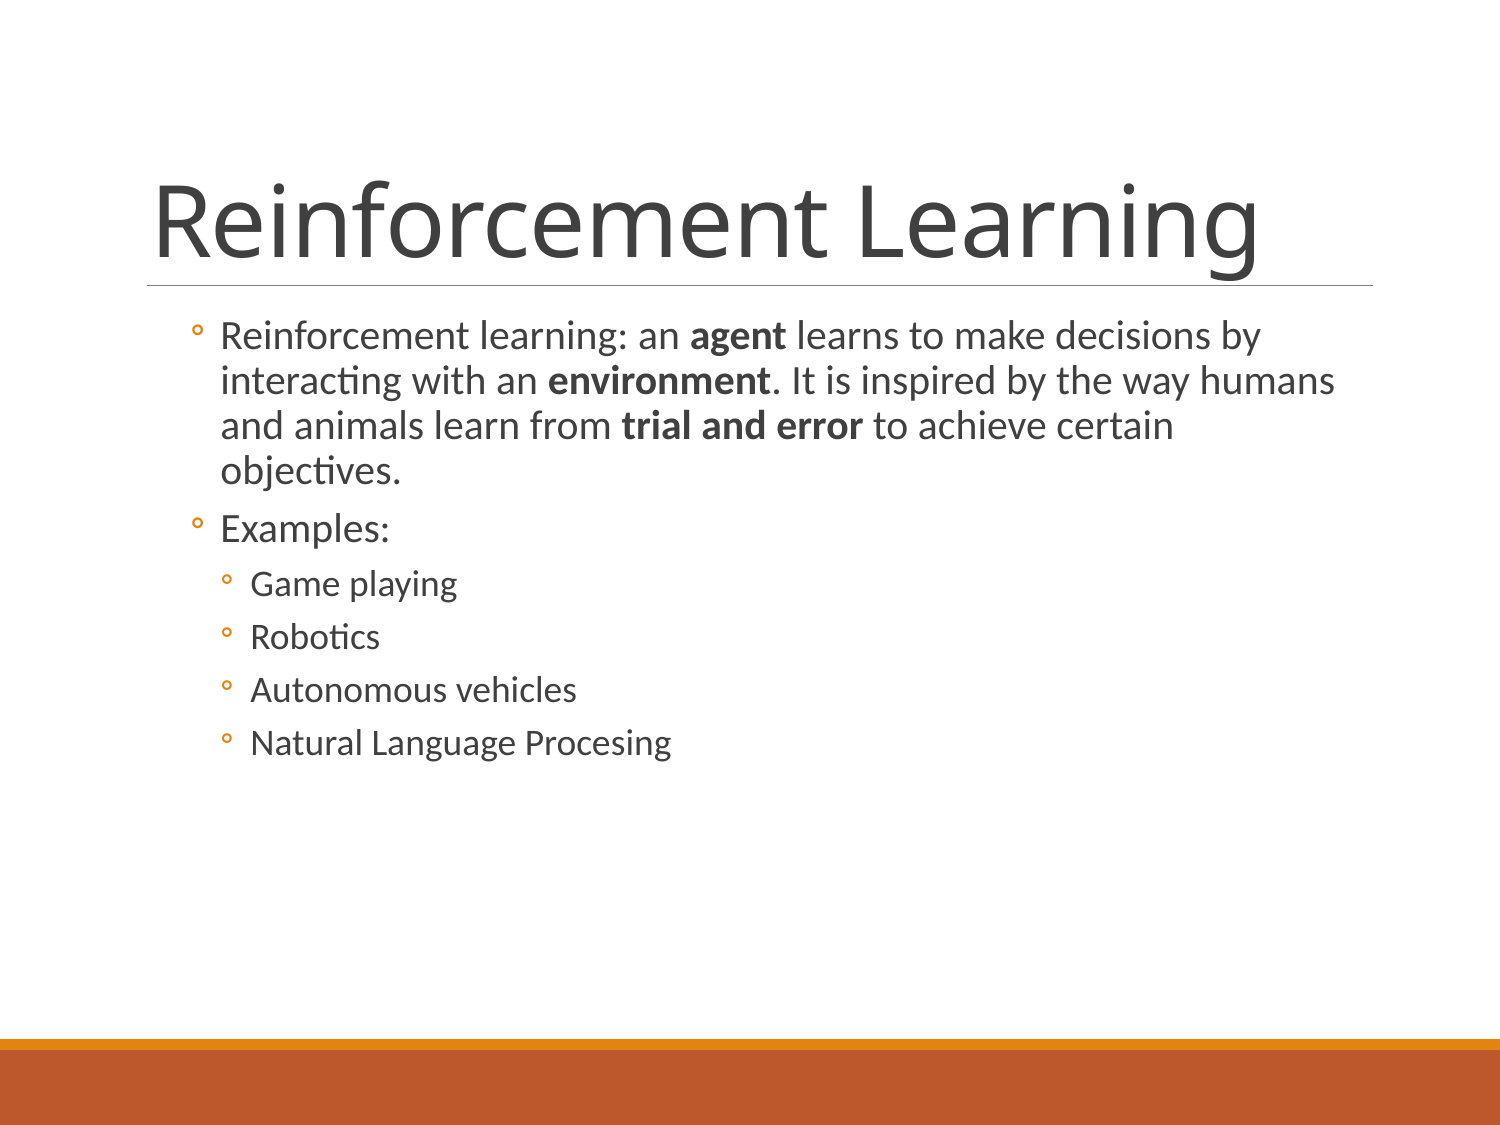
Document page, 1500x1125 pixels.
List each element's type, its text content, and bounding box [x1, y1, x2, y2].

list Reinforcement learning: an agent learns to make decisions by interacting with an environment. It is inspired by the way humans and animals learn from trial and error to achieve certain objectives. Examples: Game playing Robotics Autonomous vehicles Natural Language Procesing [157, 305, 1343, 997]
title Reinforcement Learning [135, 47, 1373, 285]
